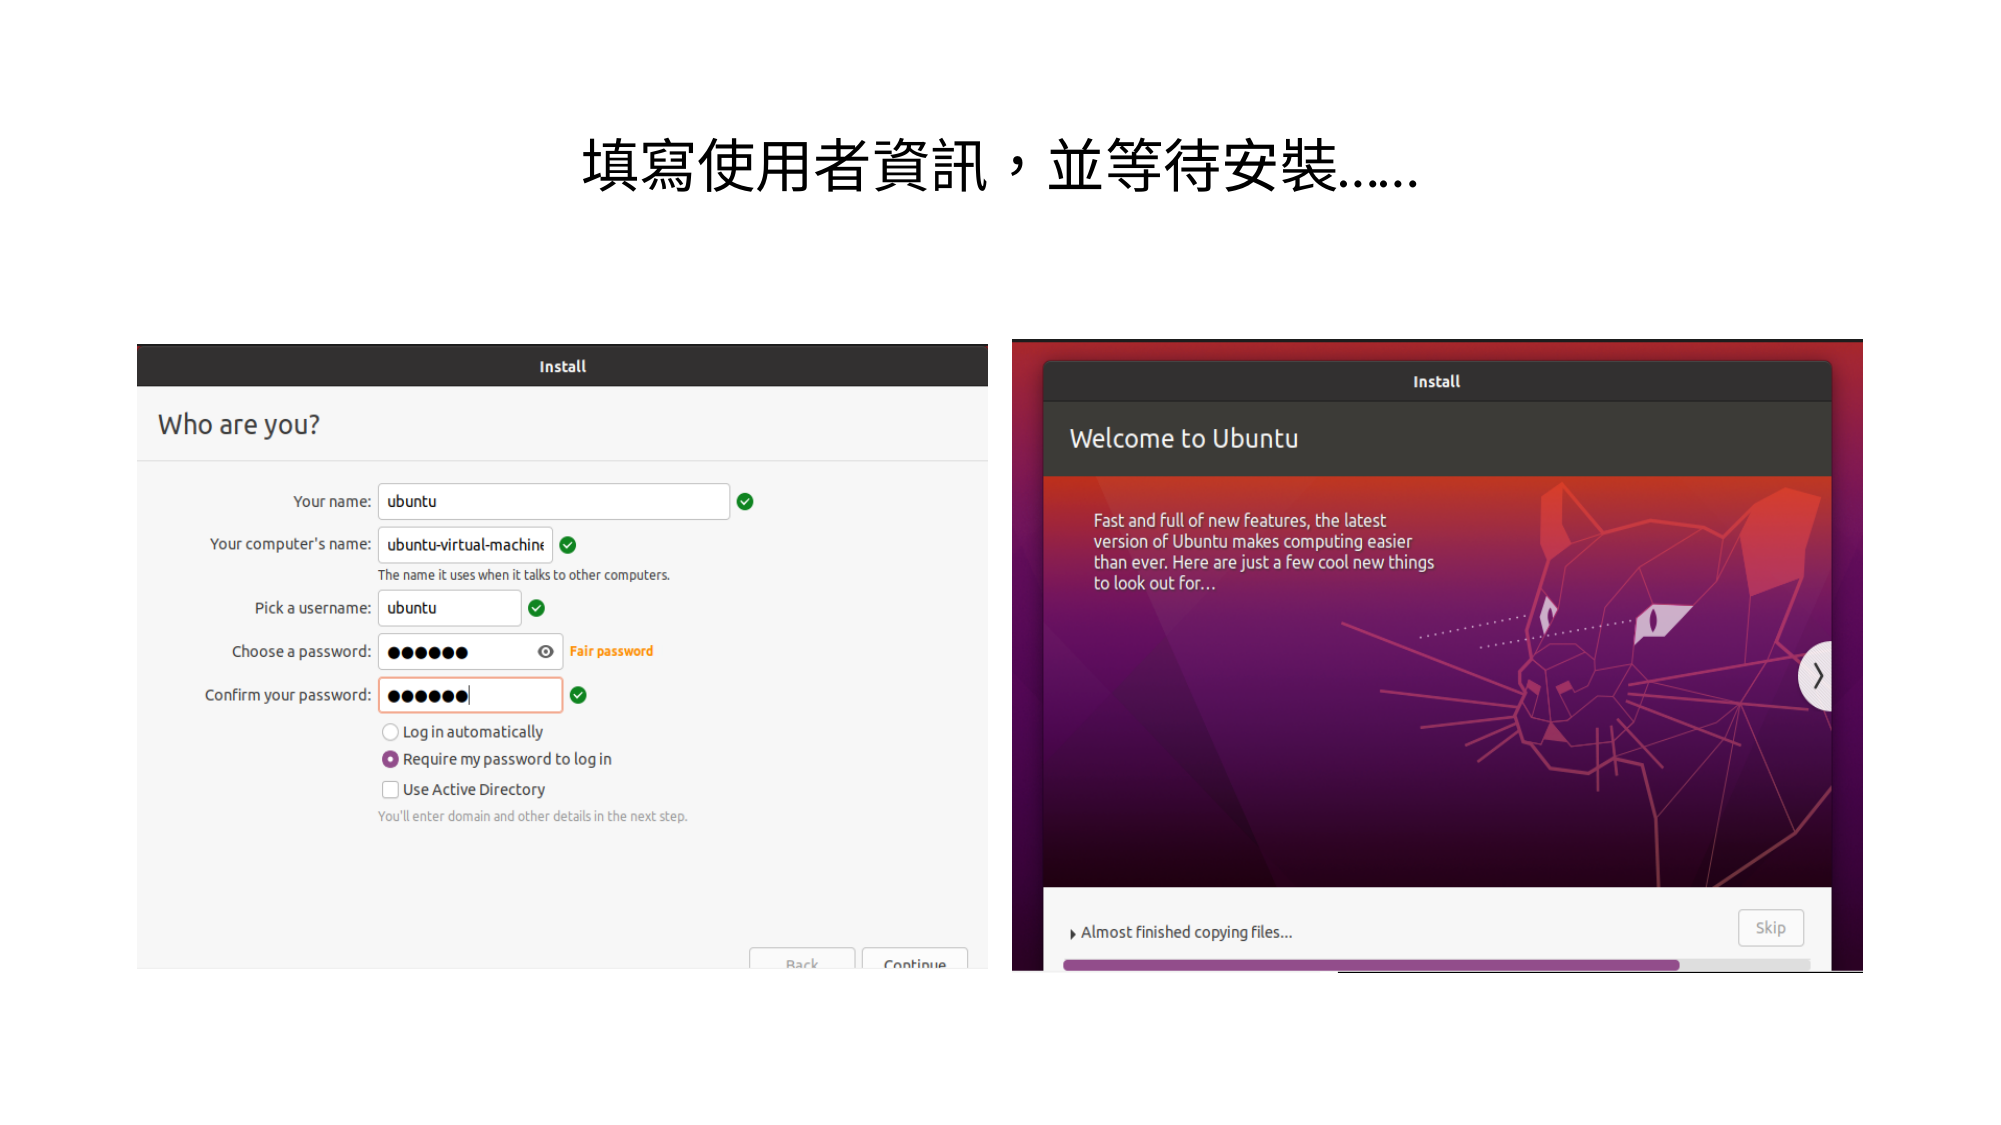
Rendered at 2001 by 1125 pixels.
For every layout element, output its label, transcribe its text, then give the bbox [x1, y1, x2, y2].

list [1012, 339, 1863, 974]
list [137, 344, 988, 969]
title 填寫使用者資訊，並等待安裝…… [137, 59, 1863, 278]
